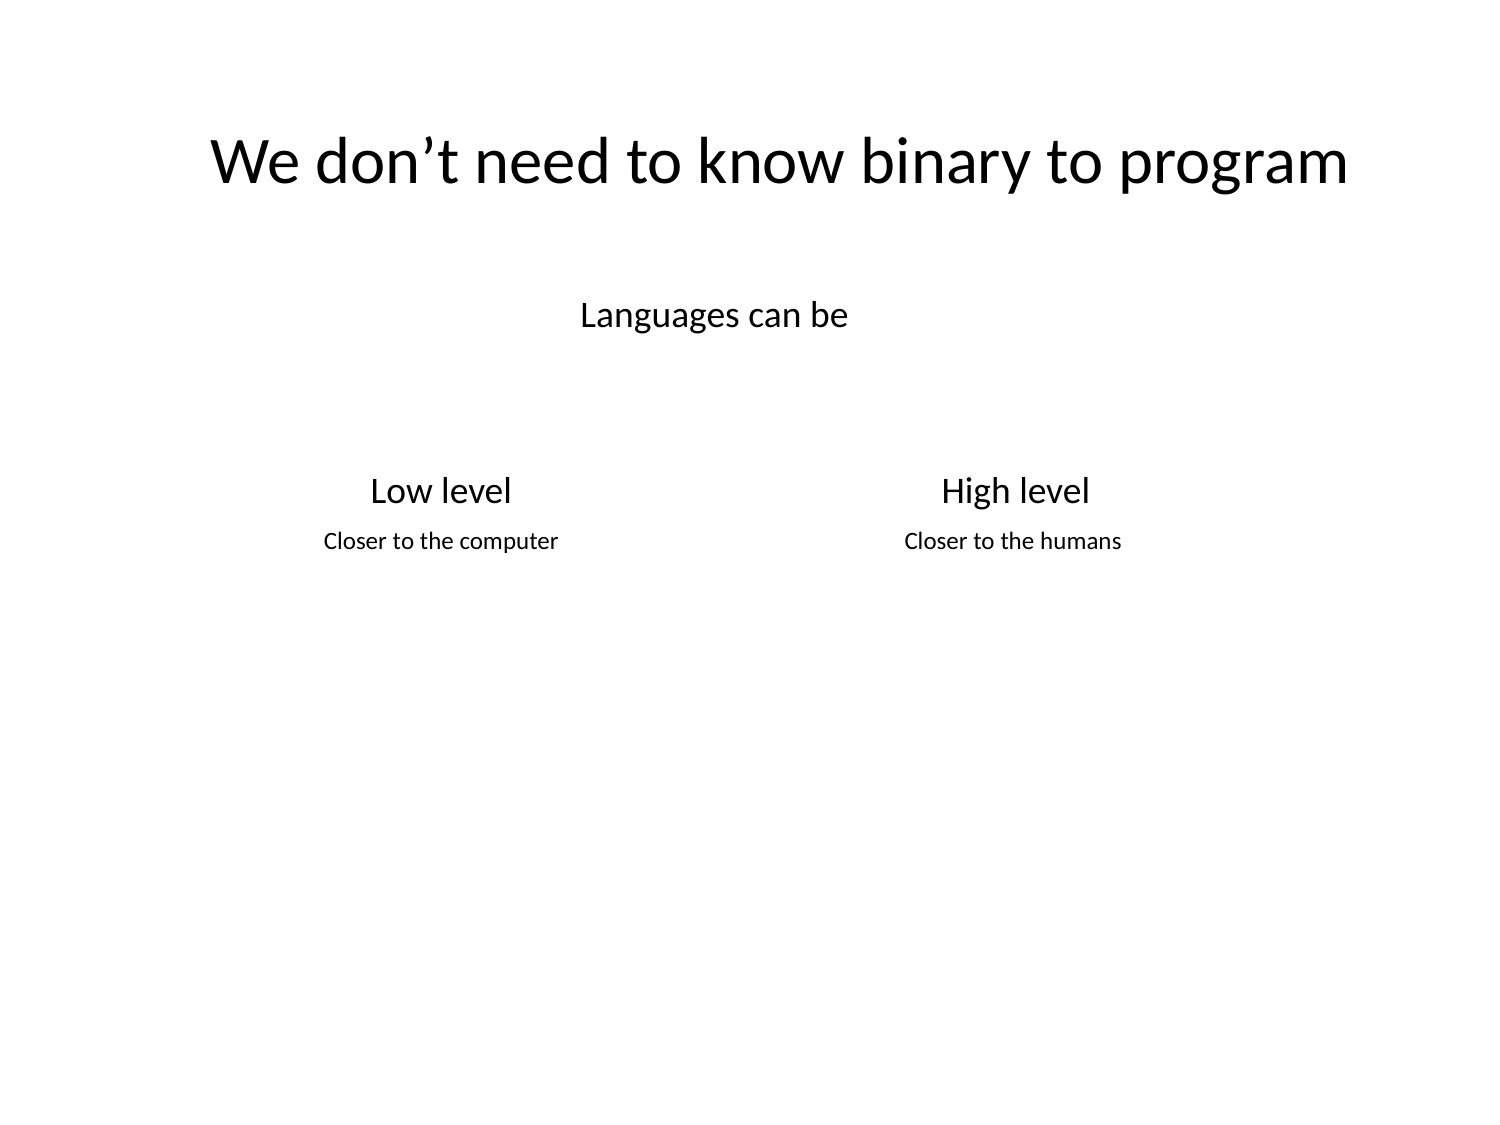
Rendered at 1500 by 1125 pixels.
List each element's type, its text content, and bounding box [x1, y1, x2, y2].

text_box Languages can be [565, 282, 864, 343]
text_box Closer to the computer [309, 517, 575, 562]
text_box Low level [355, 458, 528, 517]
text_box Closer to the humans [889, 517, 1138, 562]
text_box We don’t need to know binary to program [195, 109, 1366, 204]
text_box High level [926, 458, 1106, 517]
